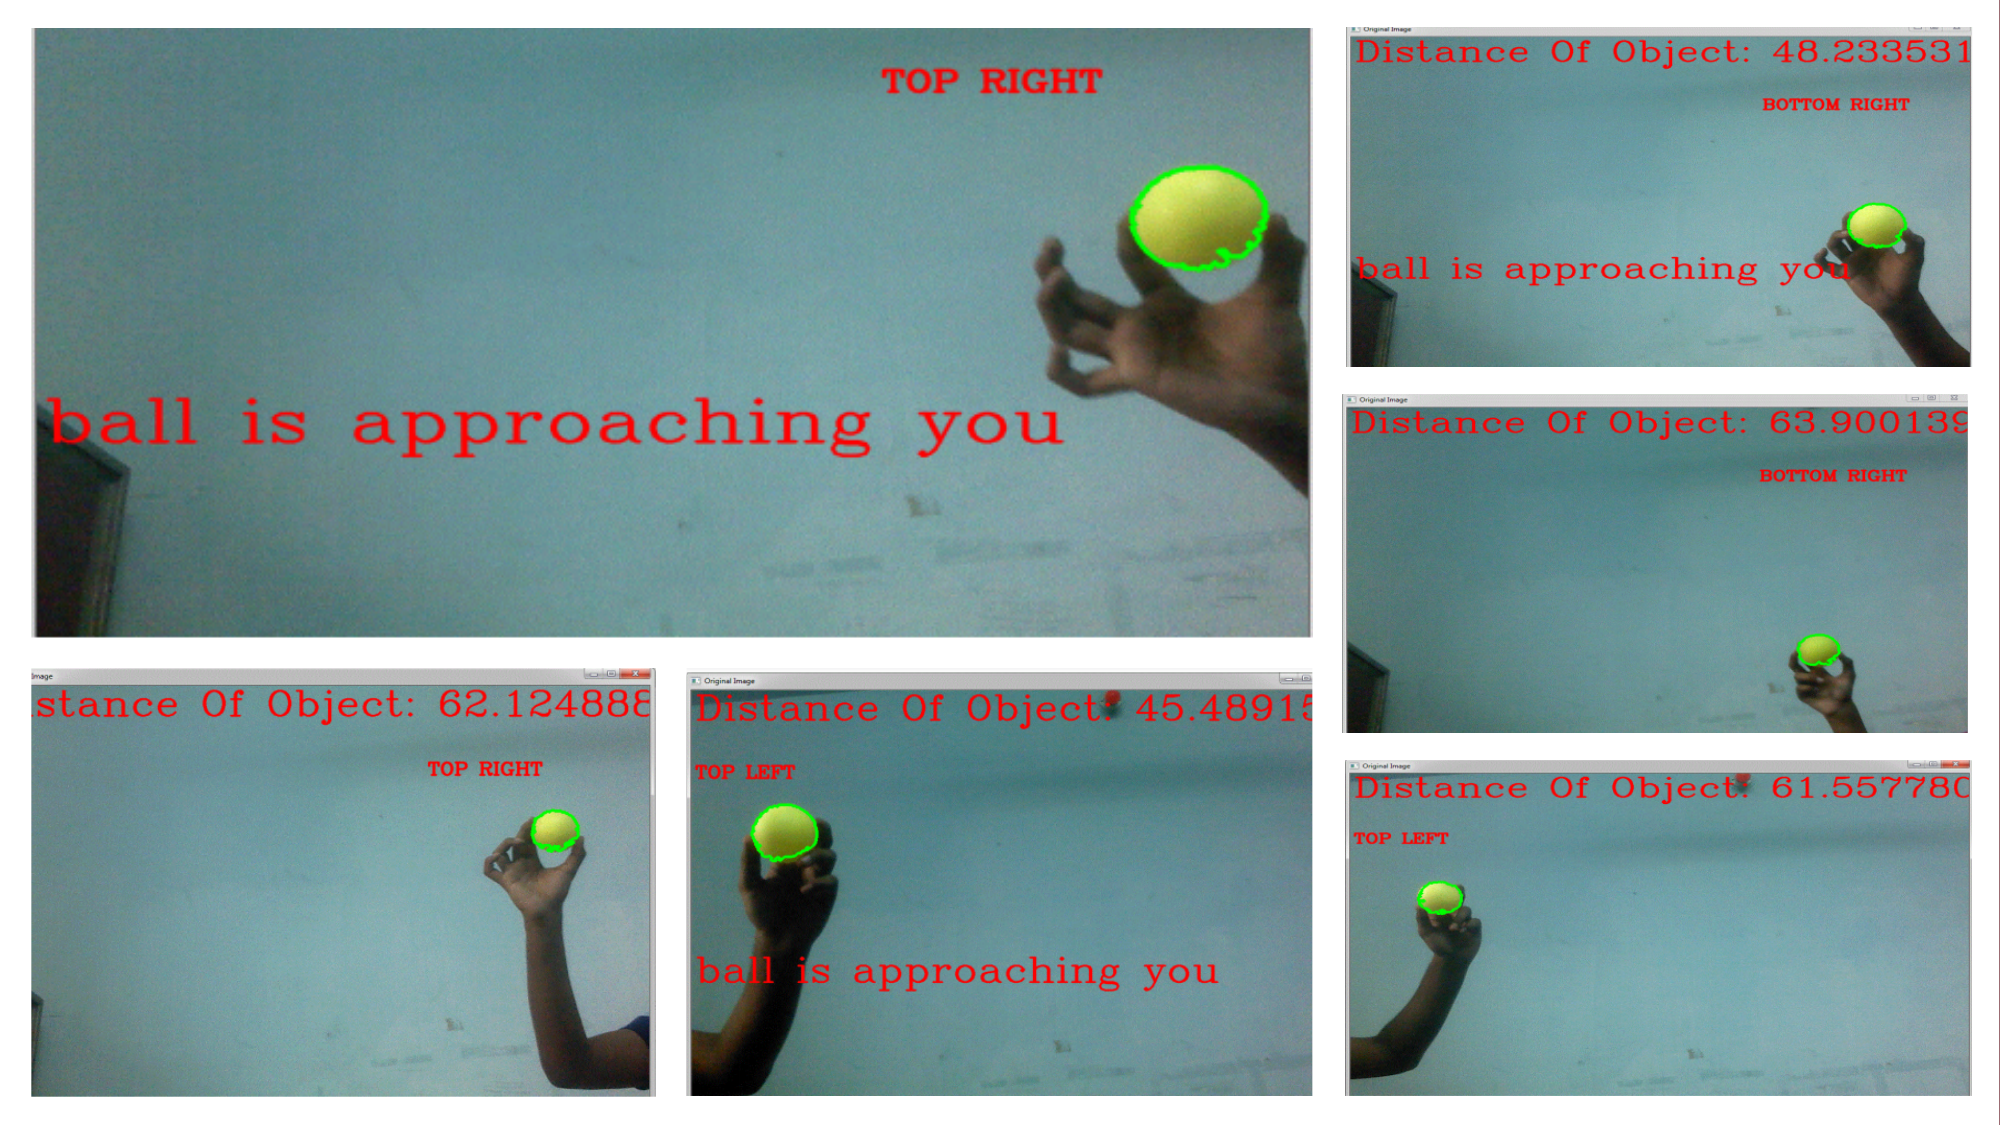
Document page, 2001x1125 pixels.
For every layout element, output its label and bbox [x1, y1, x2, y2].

text_box [0, 0, 2000, 1125]
picture [31, 28, 1313, 640]
picture [1344, 757, 1972, 1097]
picture [1341, 392, 1970, 733]
picture [686, 668, 1313, 1096]
picture [1344, 27, 1973, 367]
picture [31, 667, 657, 1099]
